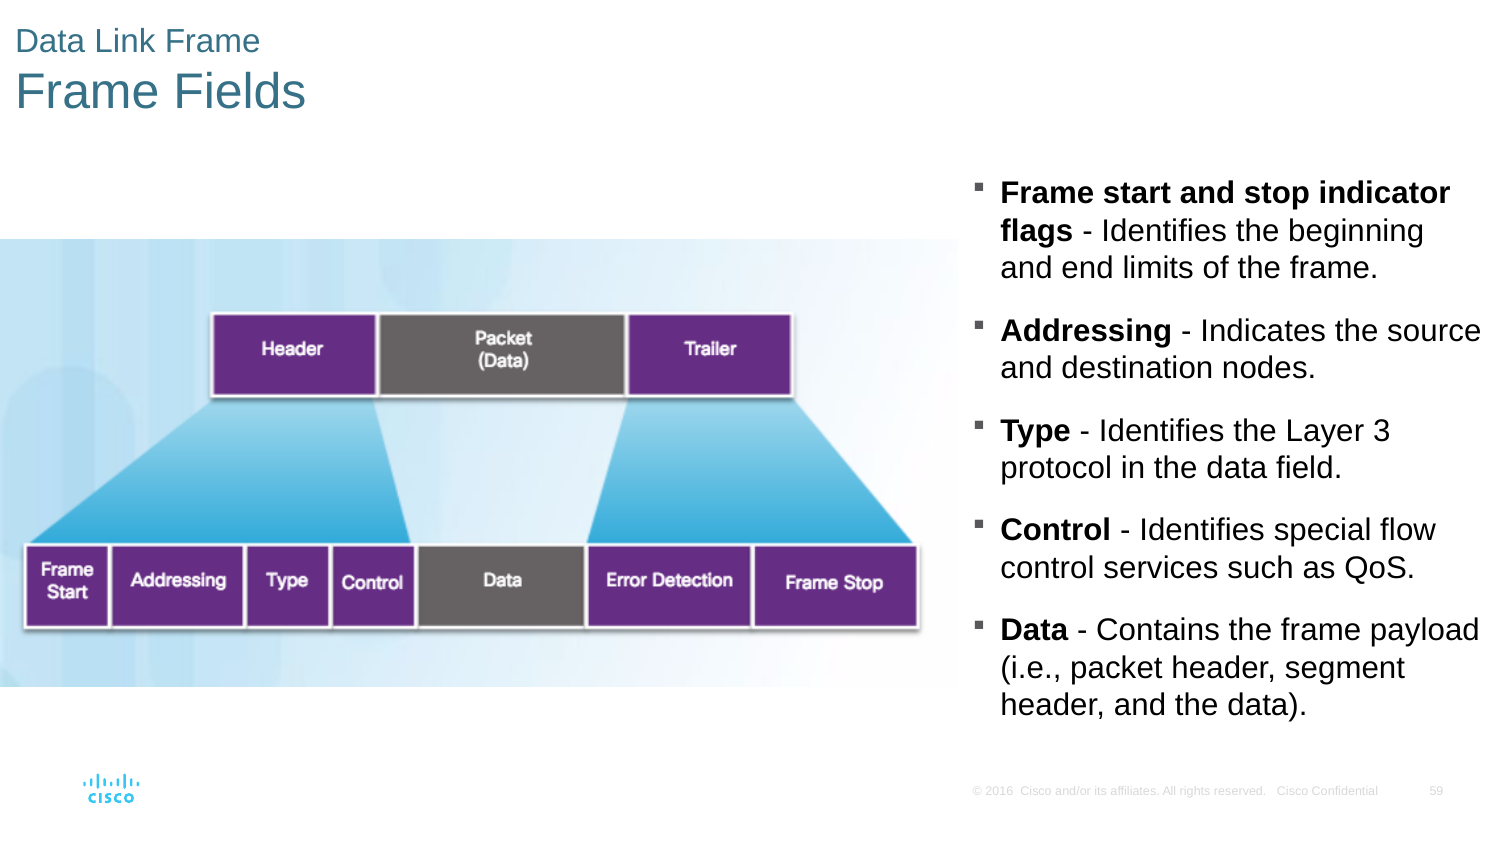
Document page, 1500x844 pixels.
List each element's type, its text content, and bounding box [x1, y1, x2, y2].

list Frame start and stop indicator flags - Identifies the beginning and end limits of the frame. Addressing - Indicates the source and destination nodes. Type - Identifies the Layer 3 protocol in the data field. Control - Identifies special flow control services such as QoS. Data - Contains the frame payload (i.e., packet header, segment header, and the data). [957, 165, 1500, 761]
picture [0, 239, 958, 687]
title Data Link Frame Frame Fields [0, 6, 1500, 131]
